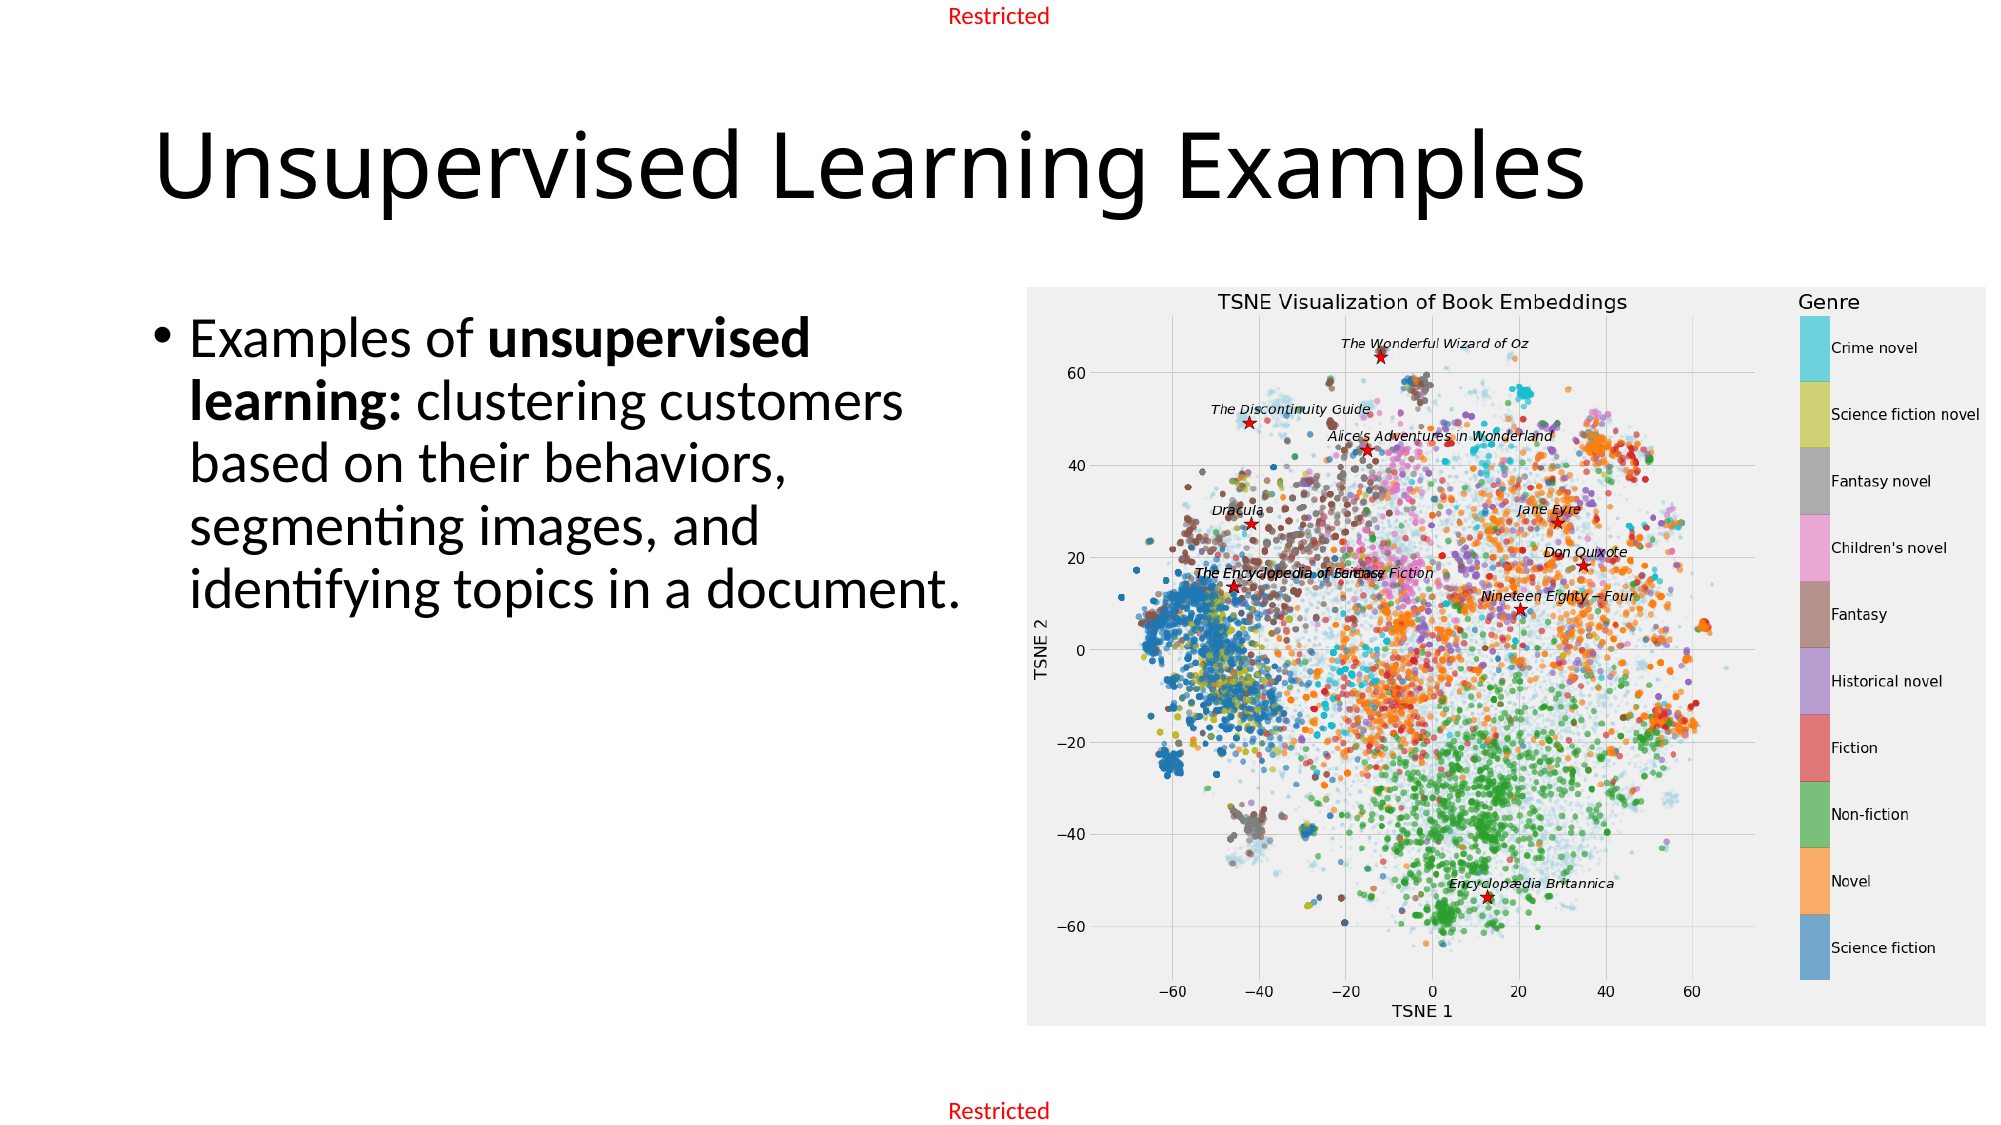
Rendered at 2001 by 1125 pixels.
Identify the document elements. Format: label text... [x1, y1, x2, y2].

title Unsupervised Learning Examples [137, 59, 1863, 278]
picture [1027, 287, 1986, 1026]
list Examples of unsupervised learning: clustering customers based on their behaviors, segmenting images, and identifying topics in a document. [137, 299, 988, 1014]
